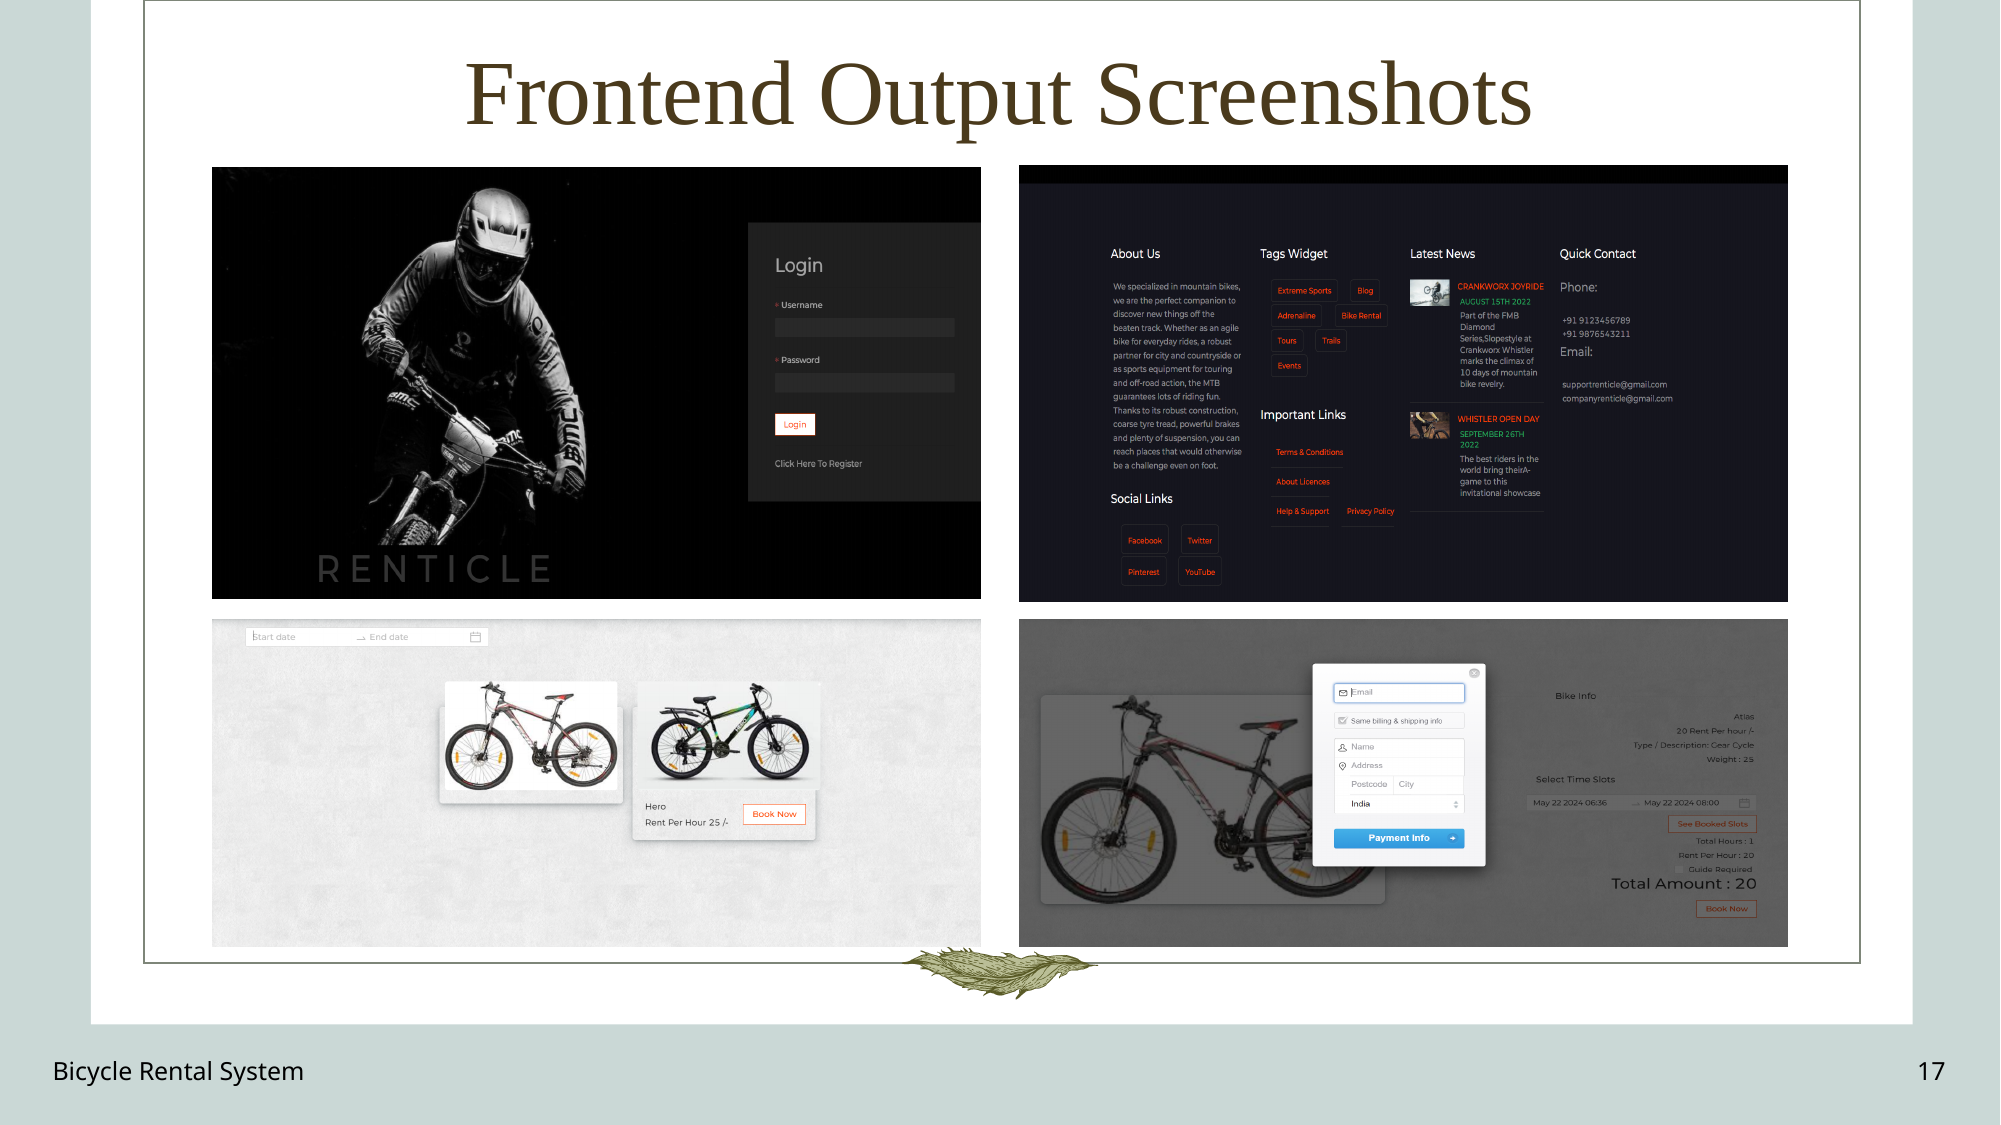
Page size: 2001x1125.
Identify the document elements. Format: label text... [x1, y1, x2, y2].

picture [1019, 165, 1788, 602]
title Frontend Output Screenshots [62, 22, 1938, 168]
picture [212, 167, 981, 599]
slide_number 17 [1510, 1042, 1961, 1103]
footer Bicycle Rental System [37, 1042, 713, 1103]
picture [212, 619, 1788, 1000]
